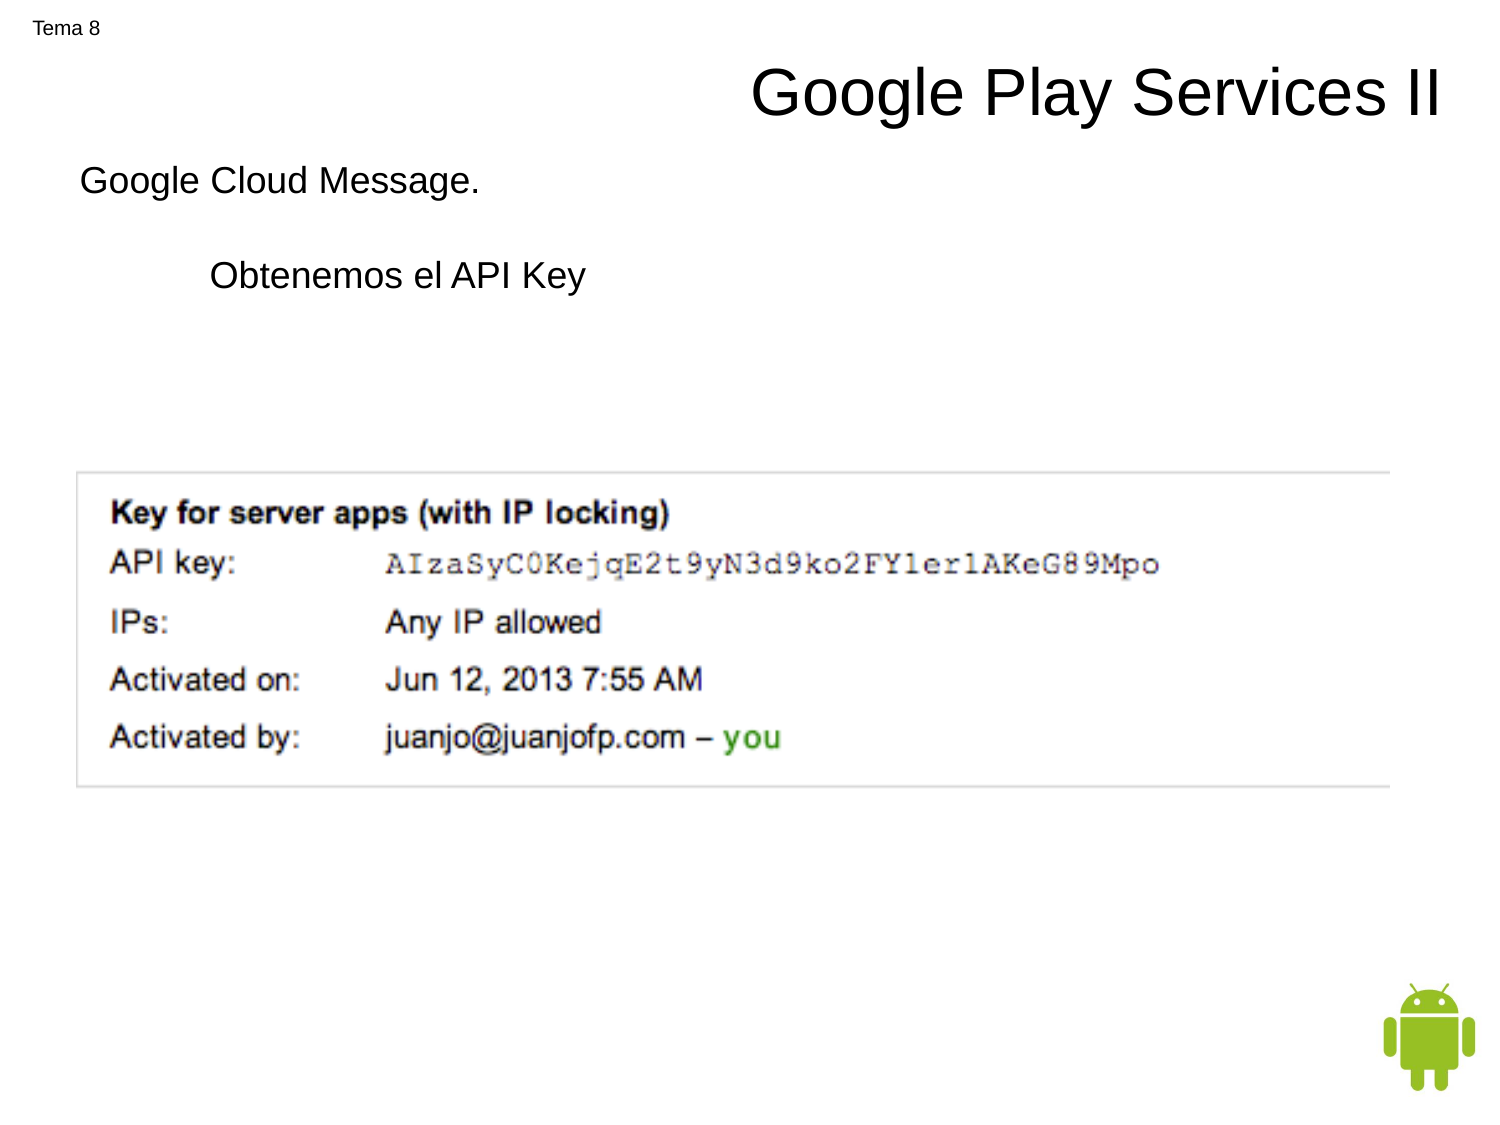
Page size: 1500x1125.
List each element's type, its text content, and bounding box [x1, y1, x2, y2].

text_box Google Cloud Message. [64, 148, 585, 209]
title Google Play Services II [631, 66, 1459, 111]
text_box Tema 8 [17, 7, 195, 48]
picture [76, 467, 1391, 811]
picture [1375, 975, 1483, 1097]
text_box Obtenemos el API Key [194, 243, 1459, 304]
